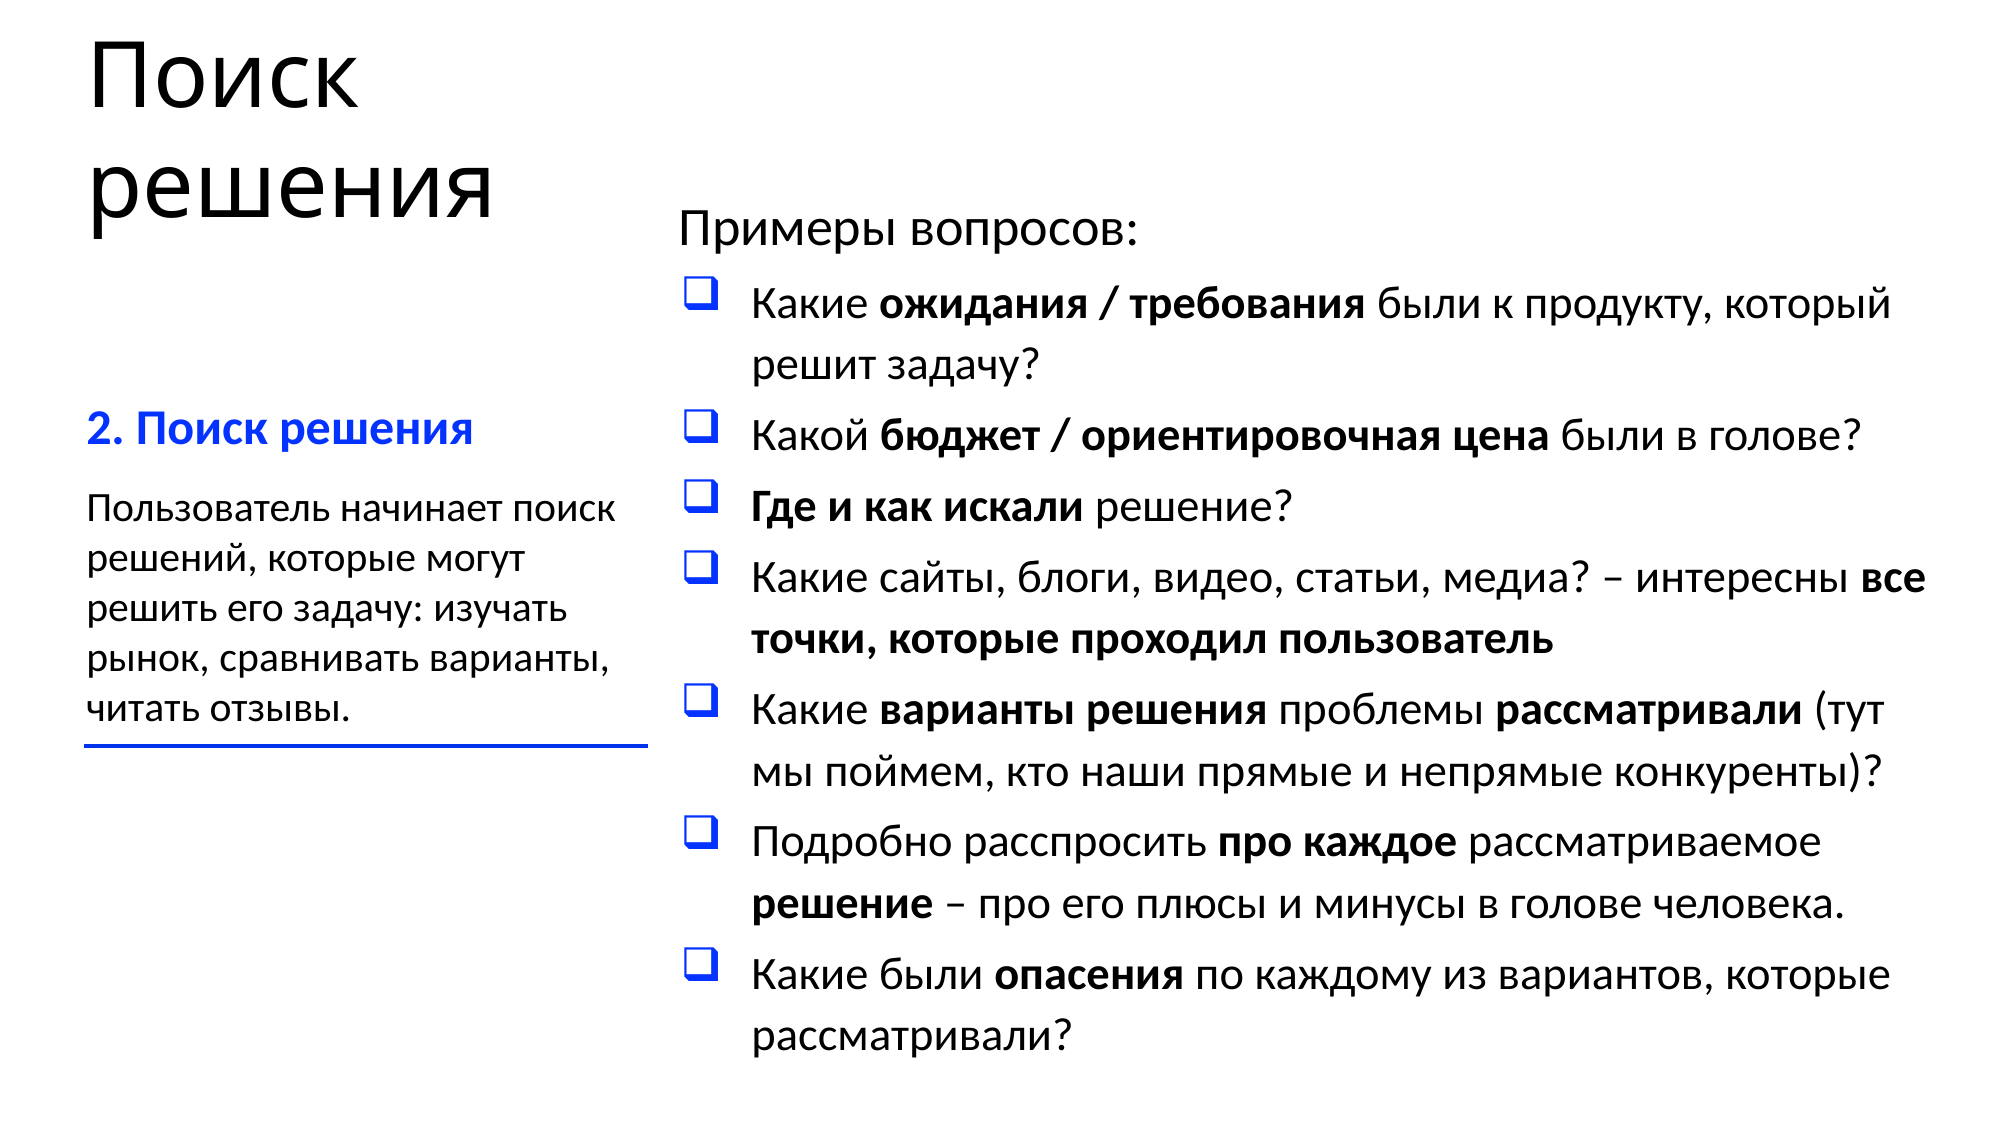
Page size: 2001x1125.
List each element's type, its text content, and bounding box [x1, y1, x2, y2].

text_box 2. Поиск решения Пользователь начинает поиск решений, которые могут решить его задачу: изучать рынок, сравнивать варианты, читать отзывы. [84, 392, 646, 731]
list Примеры вопросов: Какие ожидания / требования были к продукту, который решит задачу? Какой бюджет / ориентировочная цена были в голове? Где и как искали решение? Какие сайты, блоги, видео, статьи, медиа? – интересны все точки, которые проходил пользователь Какие варианты решения проблемы рассматривали (тут мы поймем, кто наши прямые и непрямые конкуренты)? Подробно расспросить про каждое рассматриваемое решение – про его плюсы и минусы в голове человека. Какие были опасения по каждому из вариантов, которые рассматривали? [663, 190, 1962, 1080]
title Поиск решения [84, 13, 728, 236]
